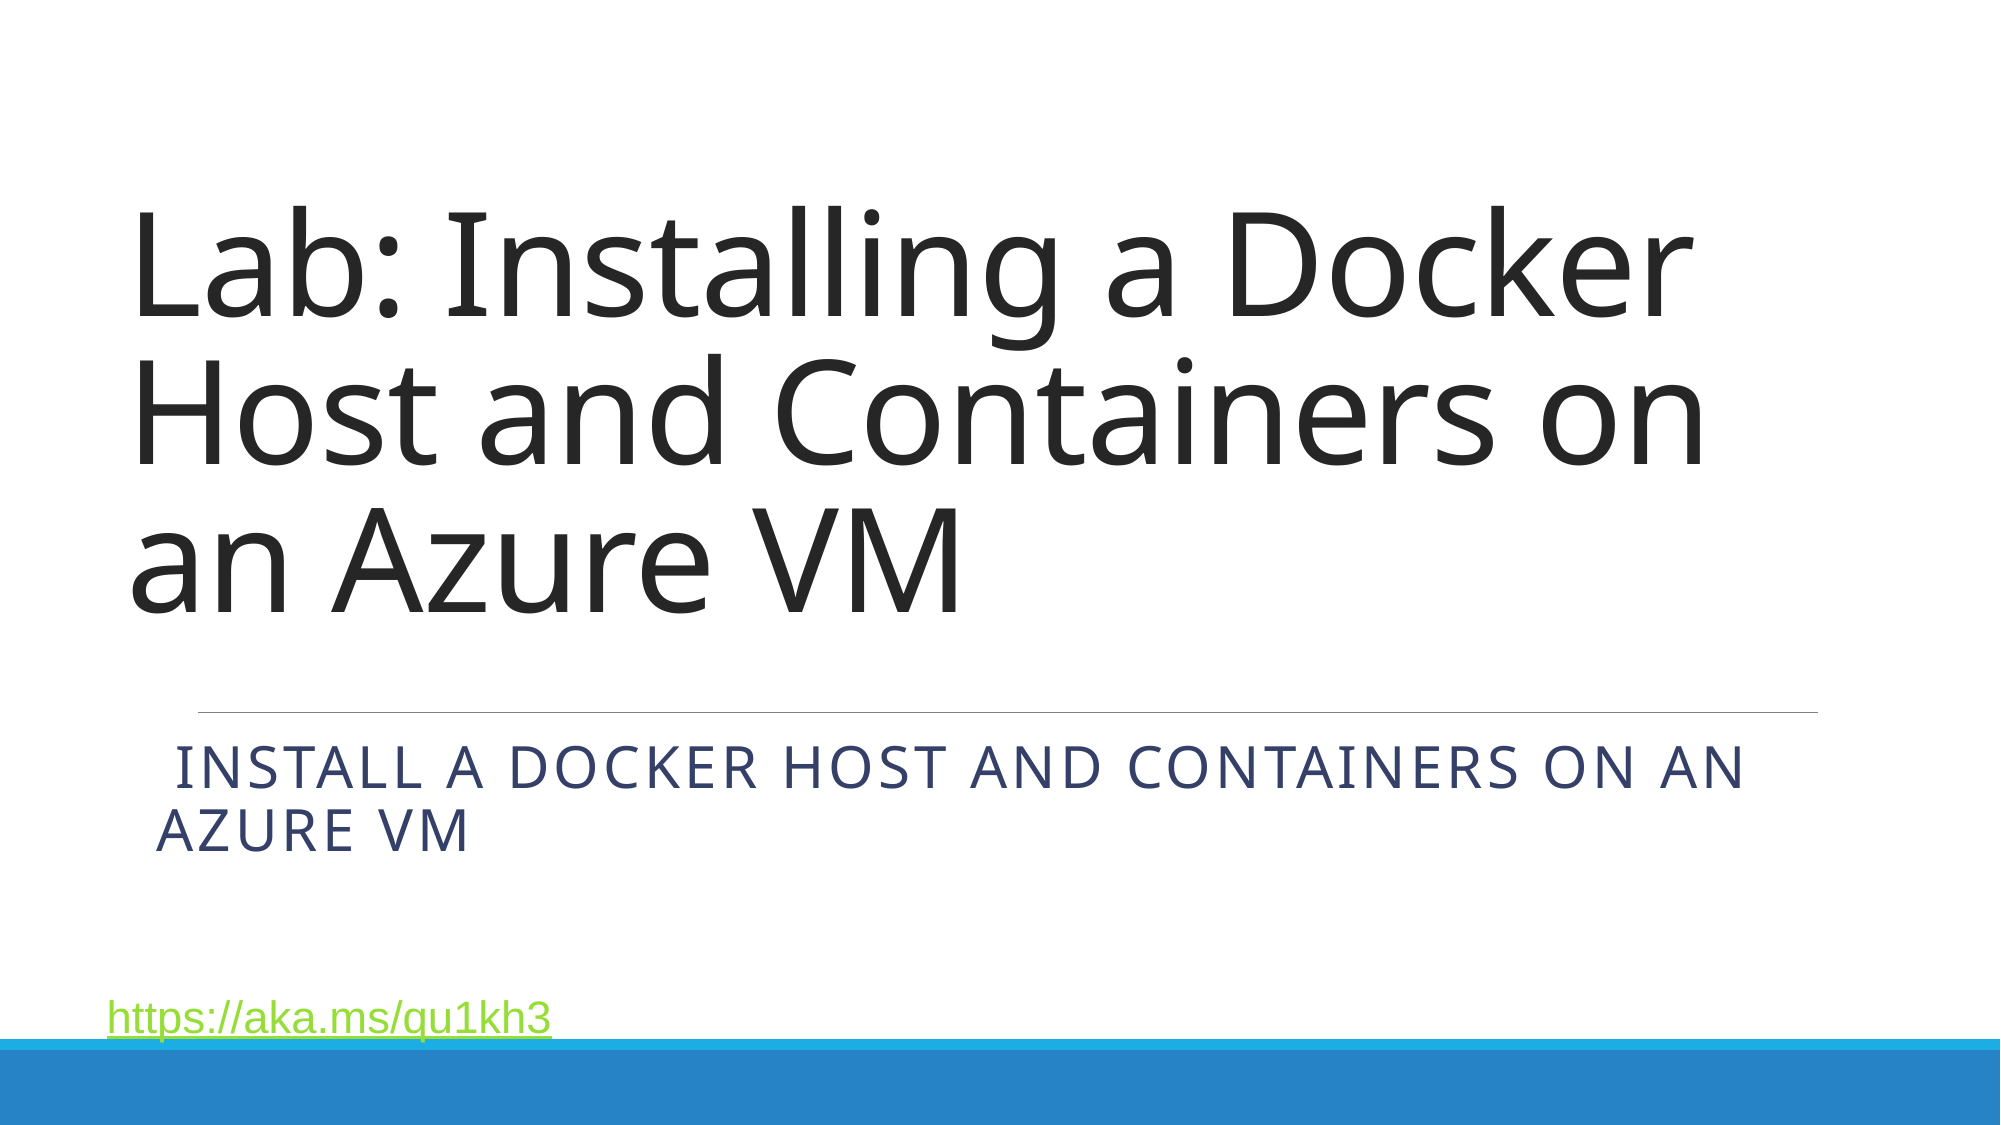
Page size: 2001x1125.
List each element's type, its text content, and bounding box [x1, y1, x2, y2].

subtitle install a Docker host and containers on an Azure VM [1658, 730, 1946, 919]
text_box [325, 167, 1658, 1012]
title Lab: Installing a Docker Host and Containers on an Azure VM [111, 64, 1762, 650]
list https://aka.ms/qu1kh3 [94, 987, 2000, 1052]
subtitle install a Docker host and containers on an Azure VM [141, 730, 325, 919]
